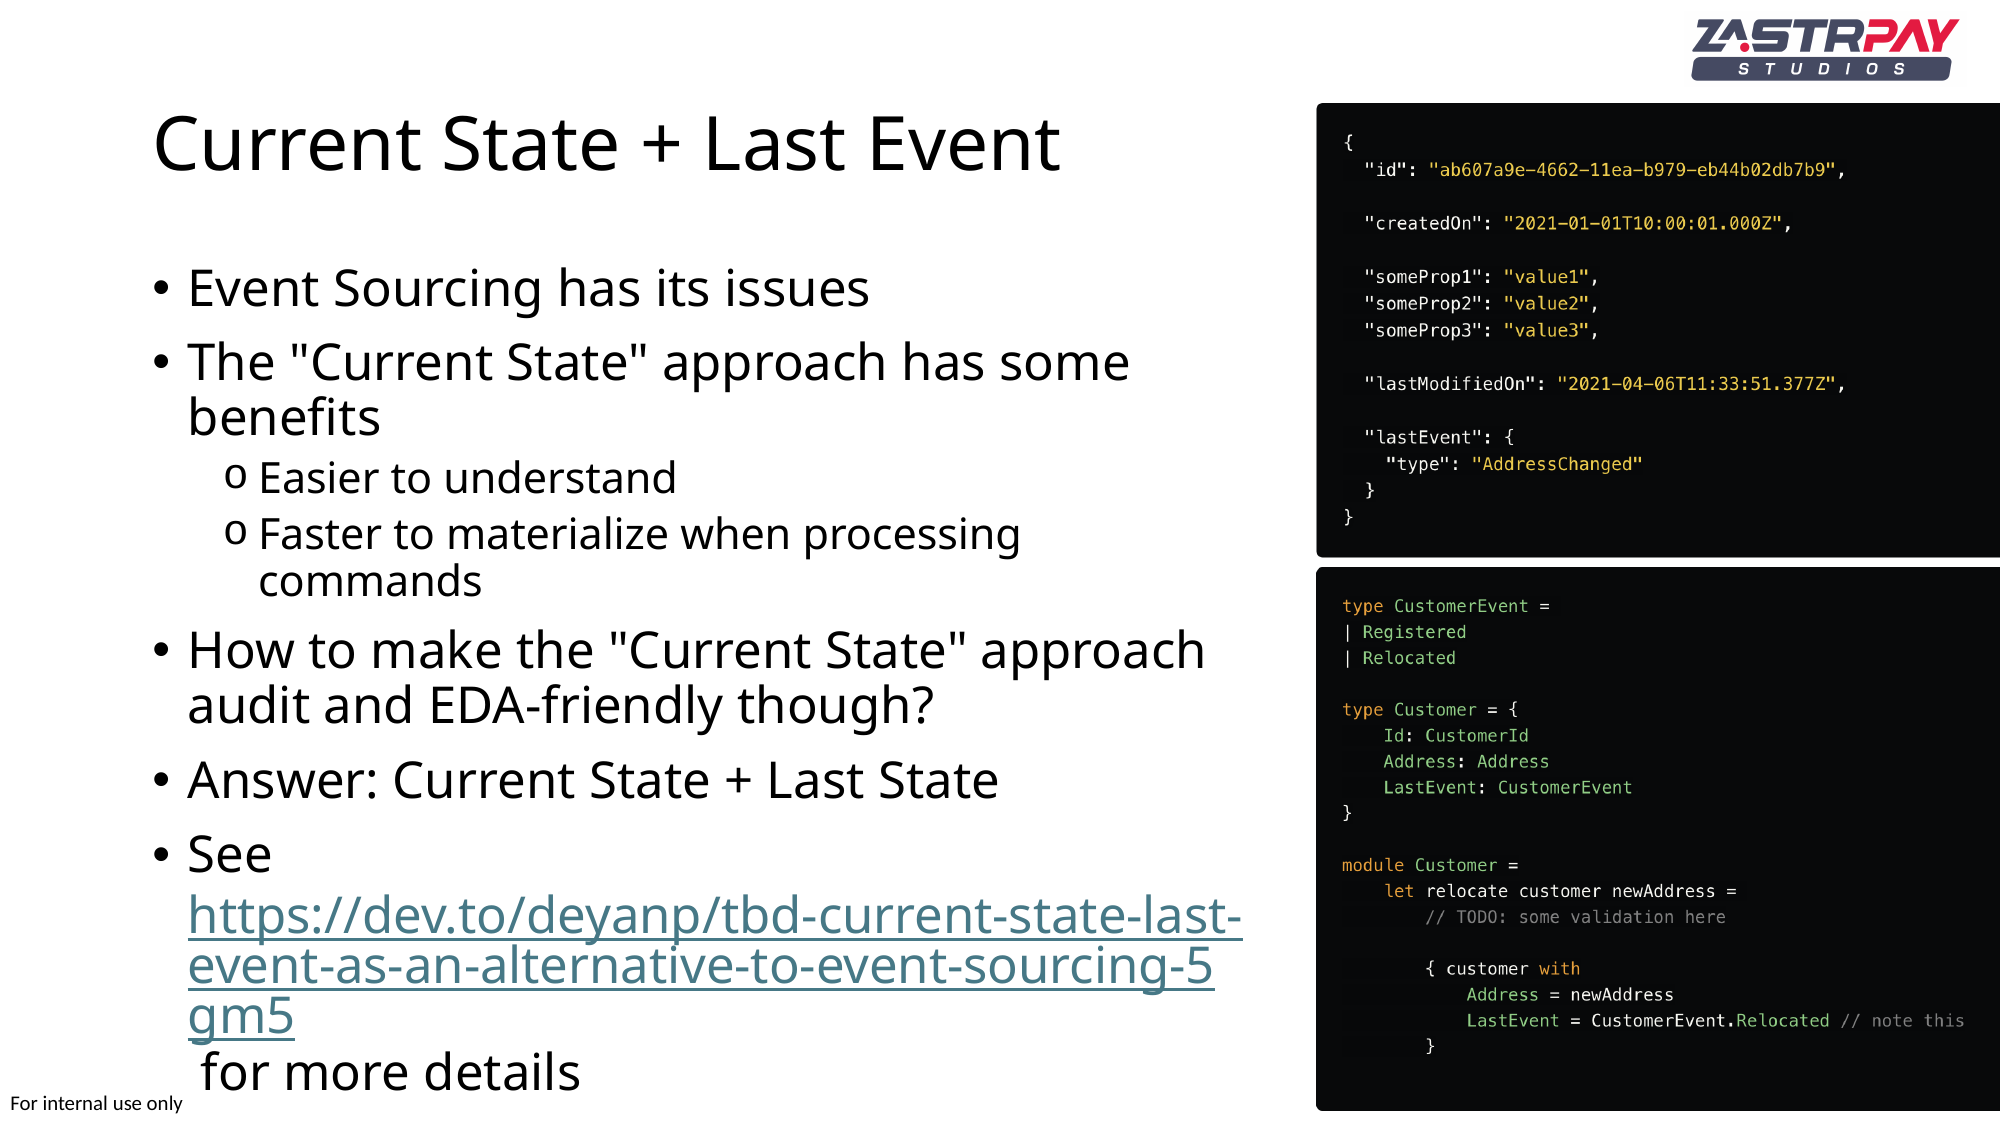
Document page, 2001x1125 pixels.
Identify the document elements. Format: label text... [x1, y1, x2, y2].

picture [1684, 11, 1967, 87]
title Current State + Last Event [137, 59, 1863, 233]
list Event Sourcing has its issues The "Current State" approach has some benefits Easier to understand Faster to materialize when processing commands How to make the "Current State" approach audit and EDA-friendly though? Answer: Current State + Last State See https://dev.to/deyanp/tbd-current-state-last-event-as-an-alternative-to-event-sourcing-5gm5 for more details [137, 254, 1268, 1014]
picture [1309, 97, 2000, 1118]
